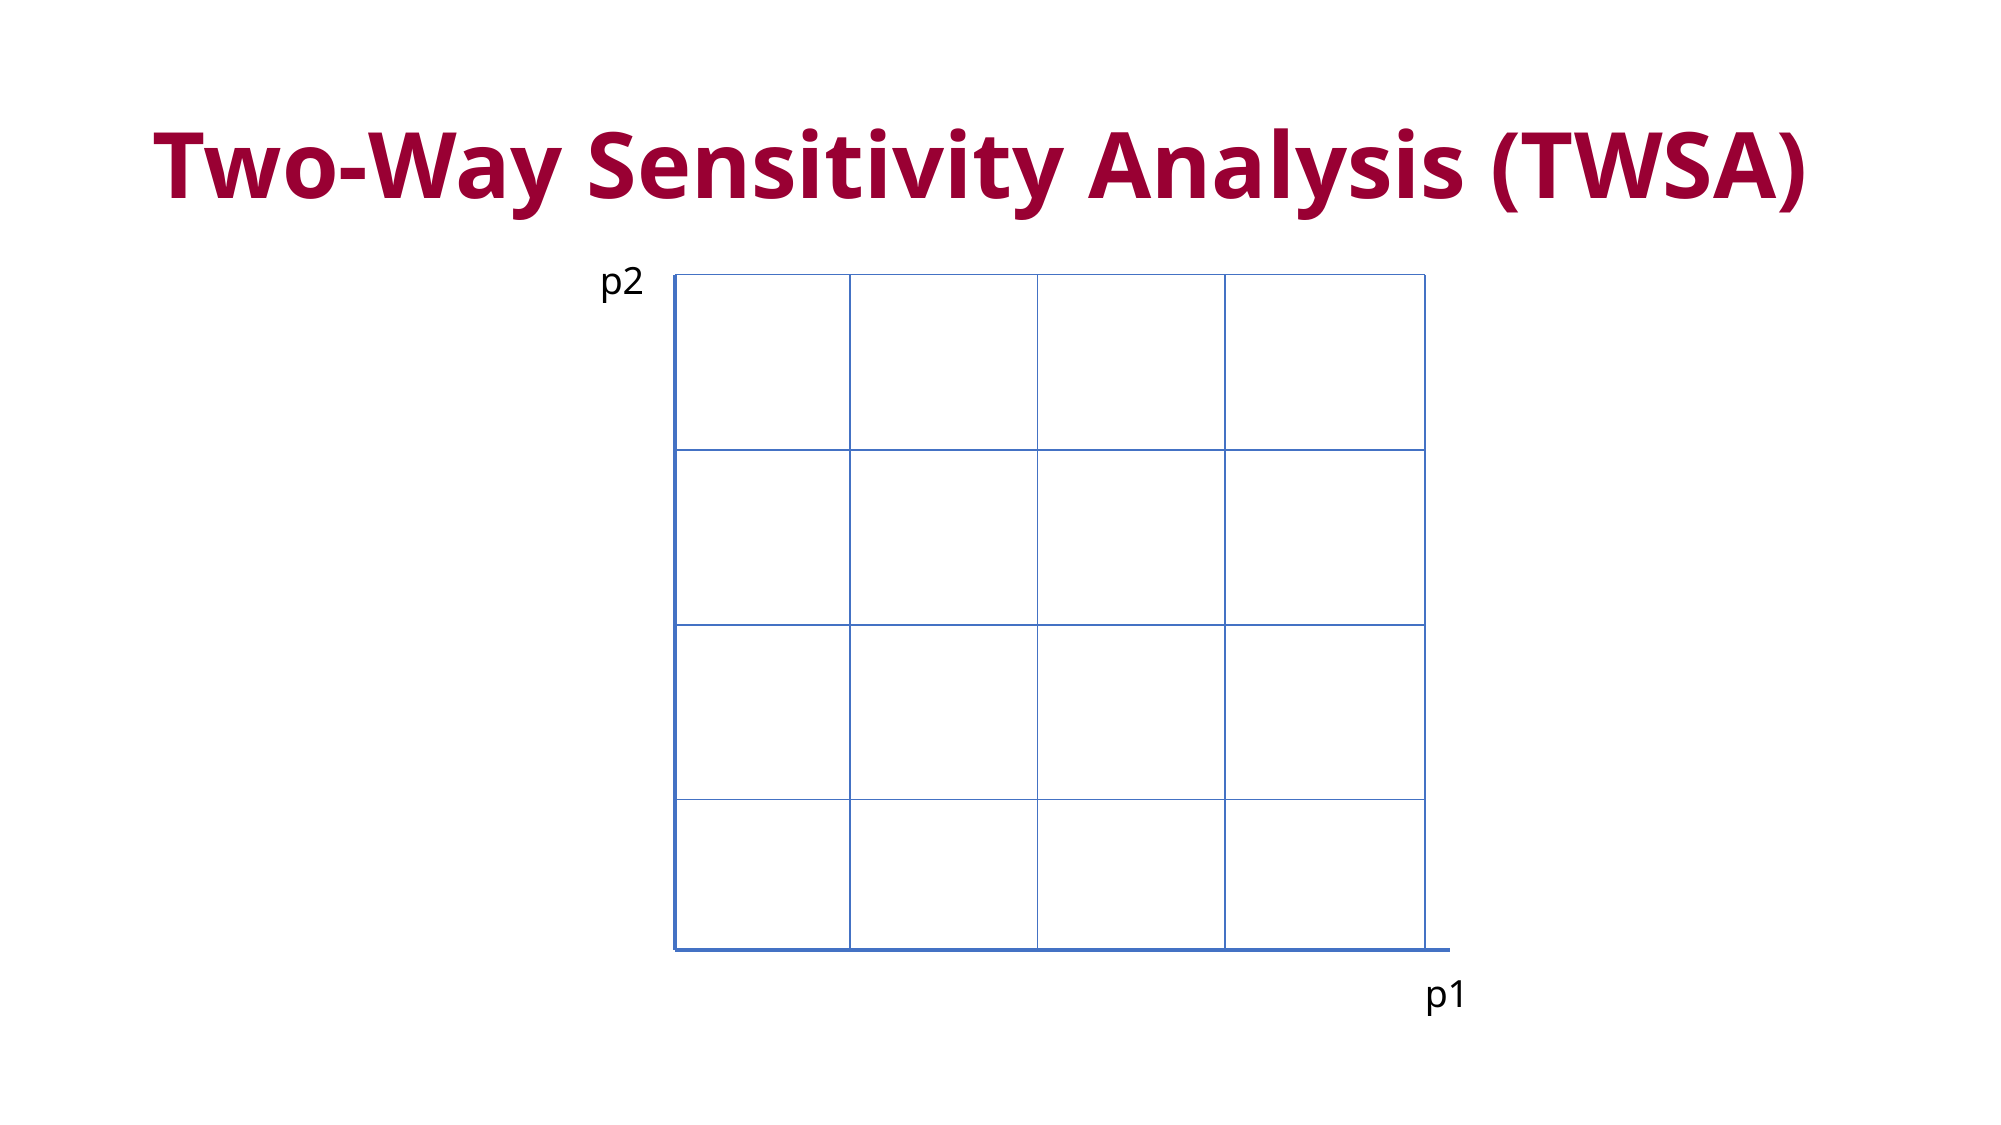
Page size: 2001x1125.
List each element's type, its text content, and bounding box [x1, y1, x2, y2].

text_box p2 [585, 249, 660, 310]
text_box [674, 274, 1450, 612]
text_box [674, 613, 1450, 950]
text_box p1 [1410, 962, 1485, 1023]
title Two-Way Sensitivity Analysis (TWSA) [137, 59, 1863, 278]
